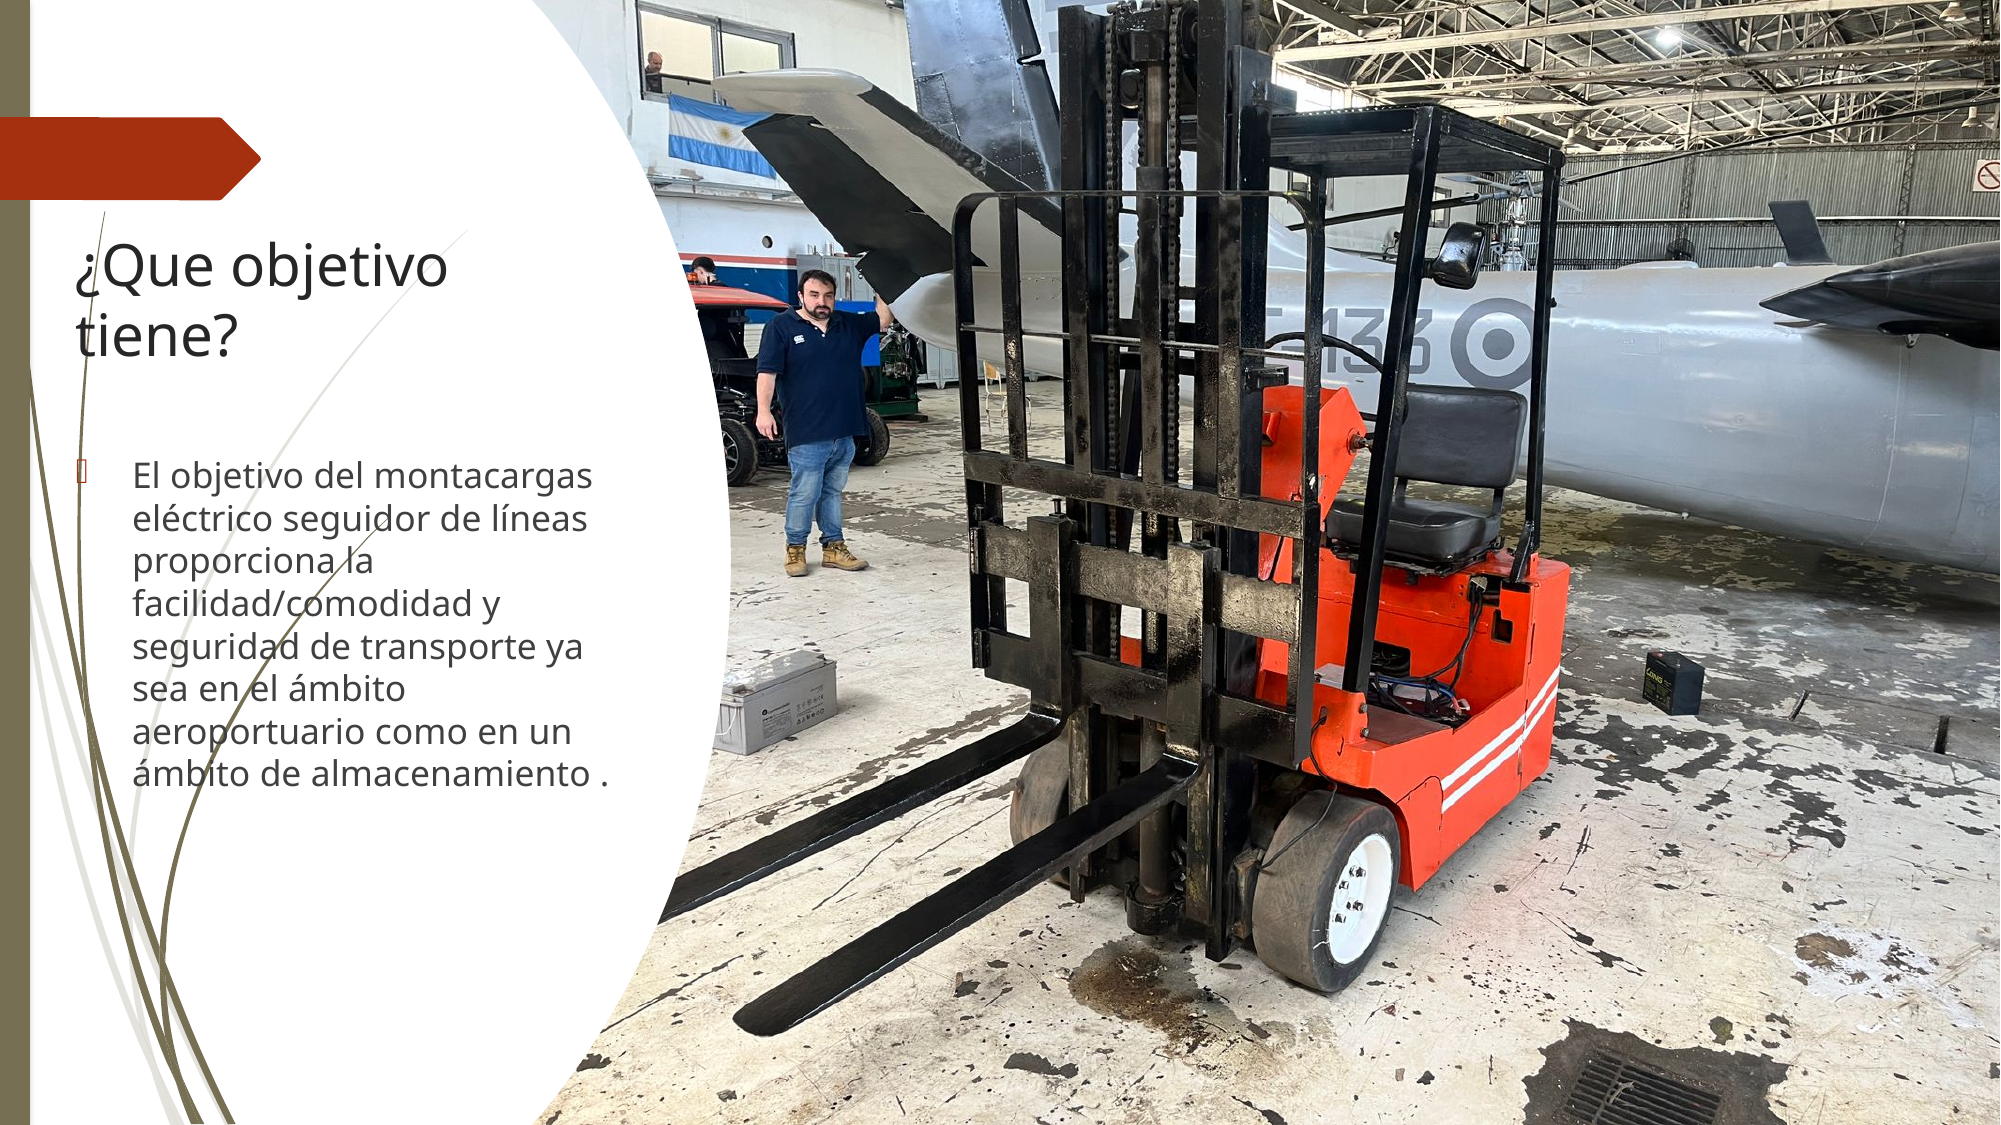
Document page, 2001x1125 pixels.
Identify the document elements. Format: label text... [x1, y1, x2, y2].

picture [531, 0, 2000, 1125]
title ¿Que objetivo tiene? [60, 190, 526, 376]
list El objetivo del montacargas eléctrico seguidor de líneas proporciona la facilidad/comodidad y seguridad de transporte ya sea en el ámbito aeroportuario como en un ámbito de almacenamiento . [60, 445, 526, 972]
